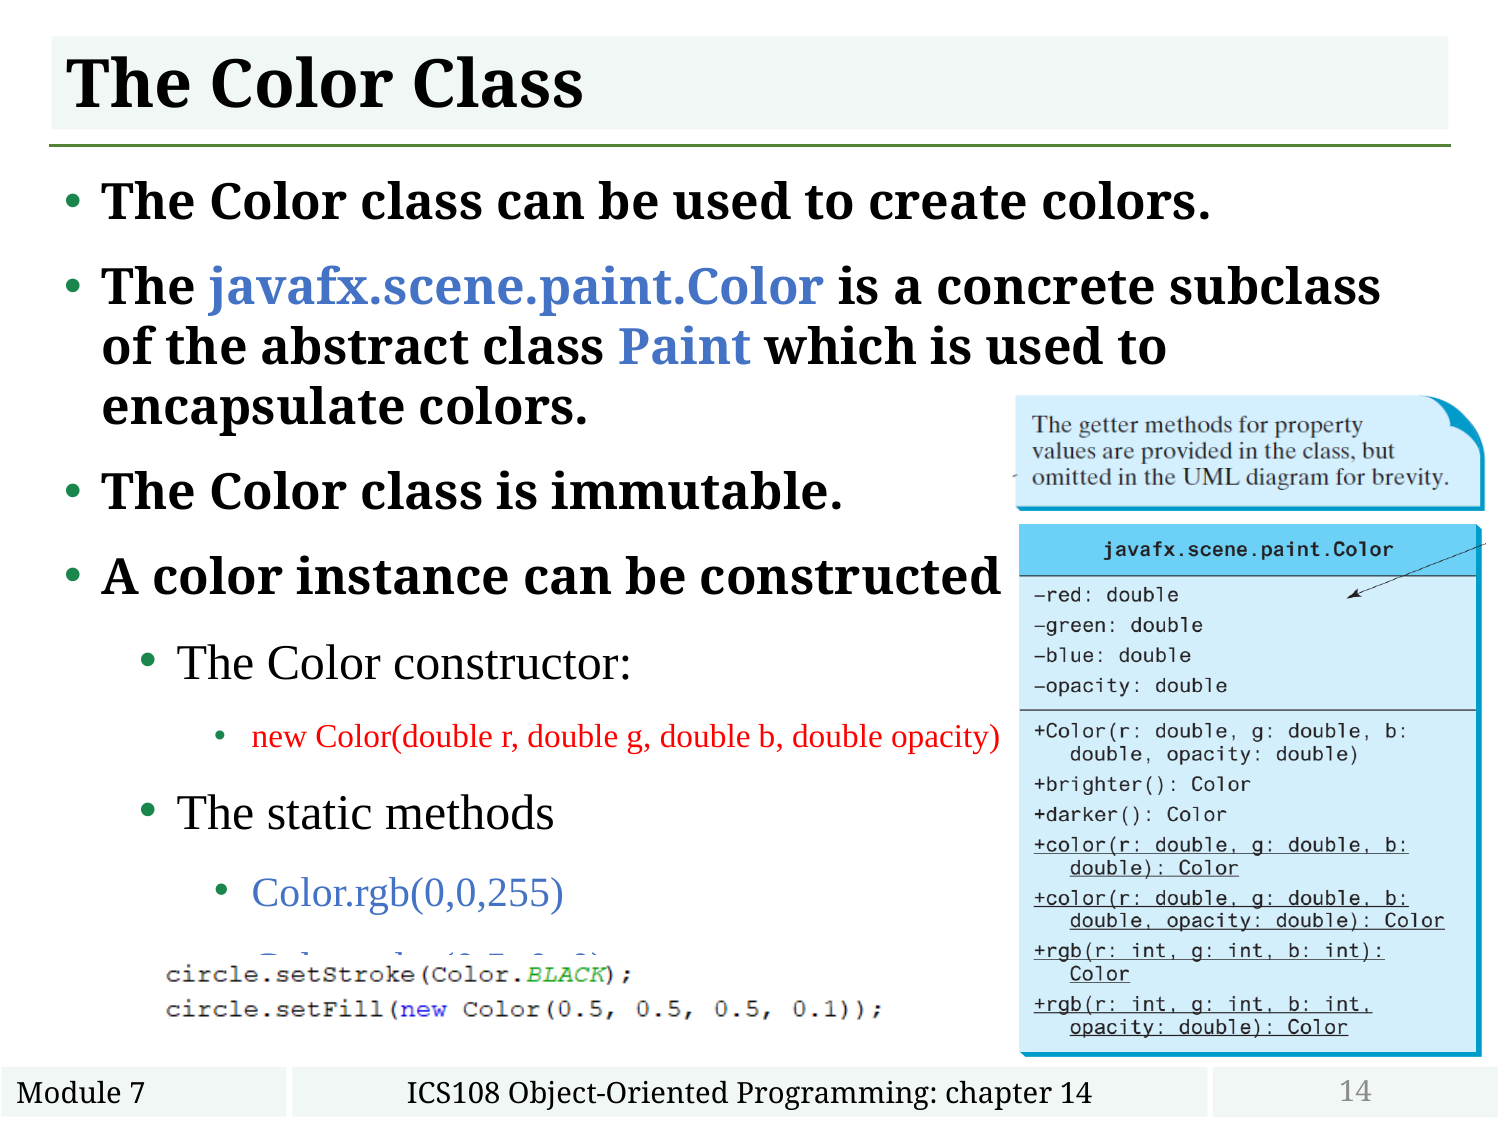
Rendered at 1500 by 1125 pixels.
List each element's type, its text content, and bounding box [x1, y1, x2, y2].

title The Color Class [51, 36, 1449, 130]
picture [153, 955, 906, 1031]
slide_number 14 [1212, 1066, 1498, 1118]
picture [1009, 389, 1488, 1060]
list The Color class can be used to create colors. The javafx.scene.paint.Color is a concrete subclass of the abstract class Paint which is used to encapsulate colors. The Color class is immutable. A color instance can be constructed using The Color constructor: new Color(double r, double g, double b, double opacity) The static methods Color.rgb(0,0,255) Color.color(0.5, 0, 0) [49, 162, 1451, 1060]
